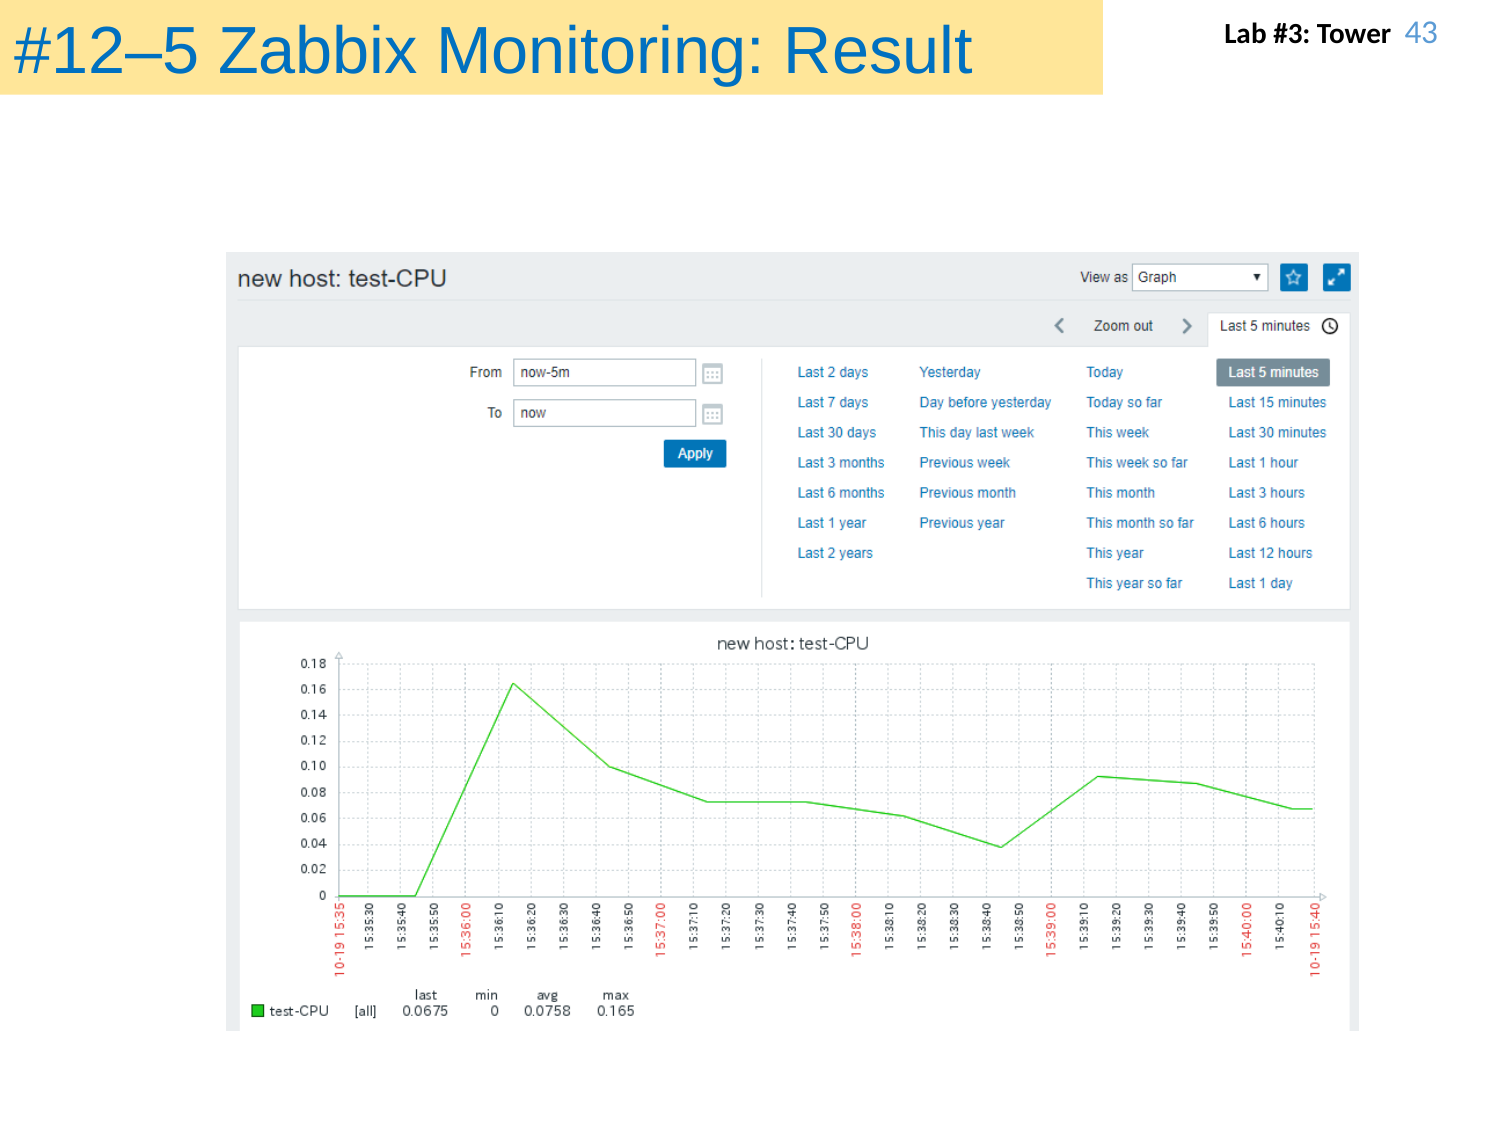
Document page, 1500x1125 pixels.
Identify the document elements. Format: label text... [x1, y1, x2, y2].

picture [226, 252, 1359, 1031]
text_box #12–5 Zabbix Monitoring: Result [0, 0, 1103, 95]
